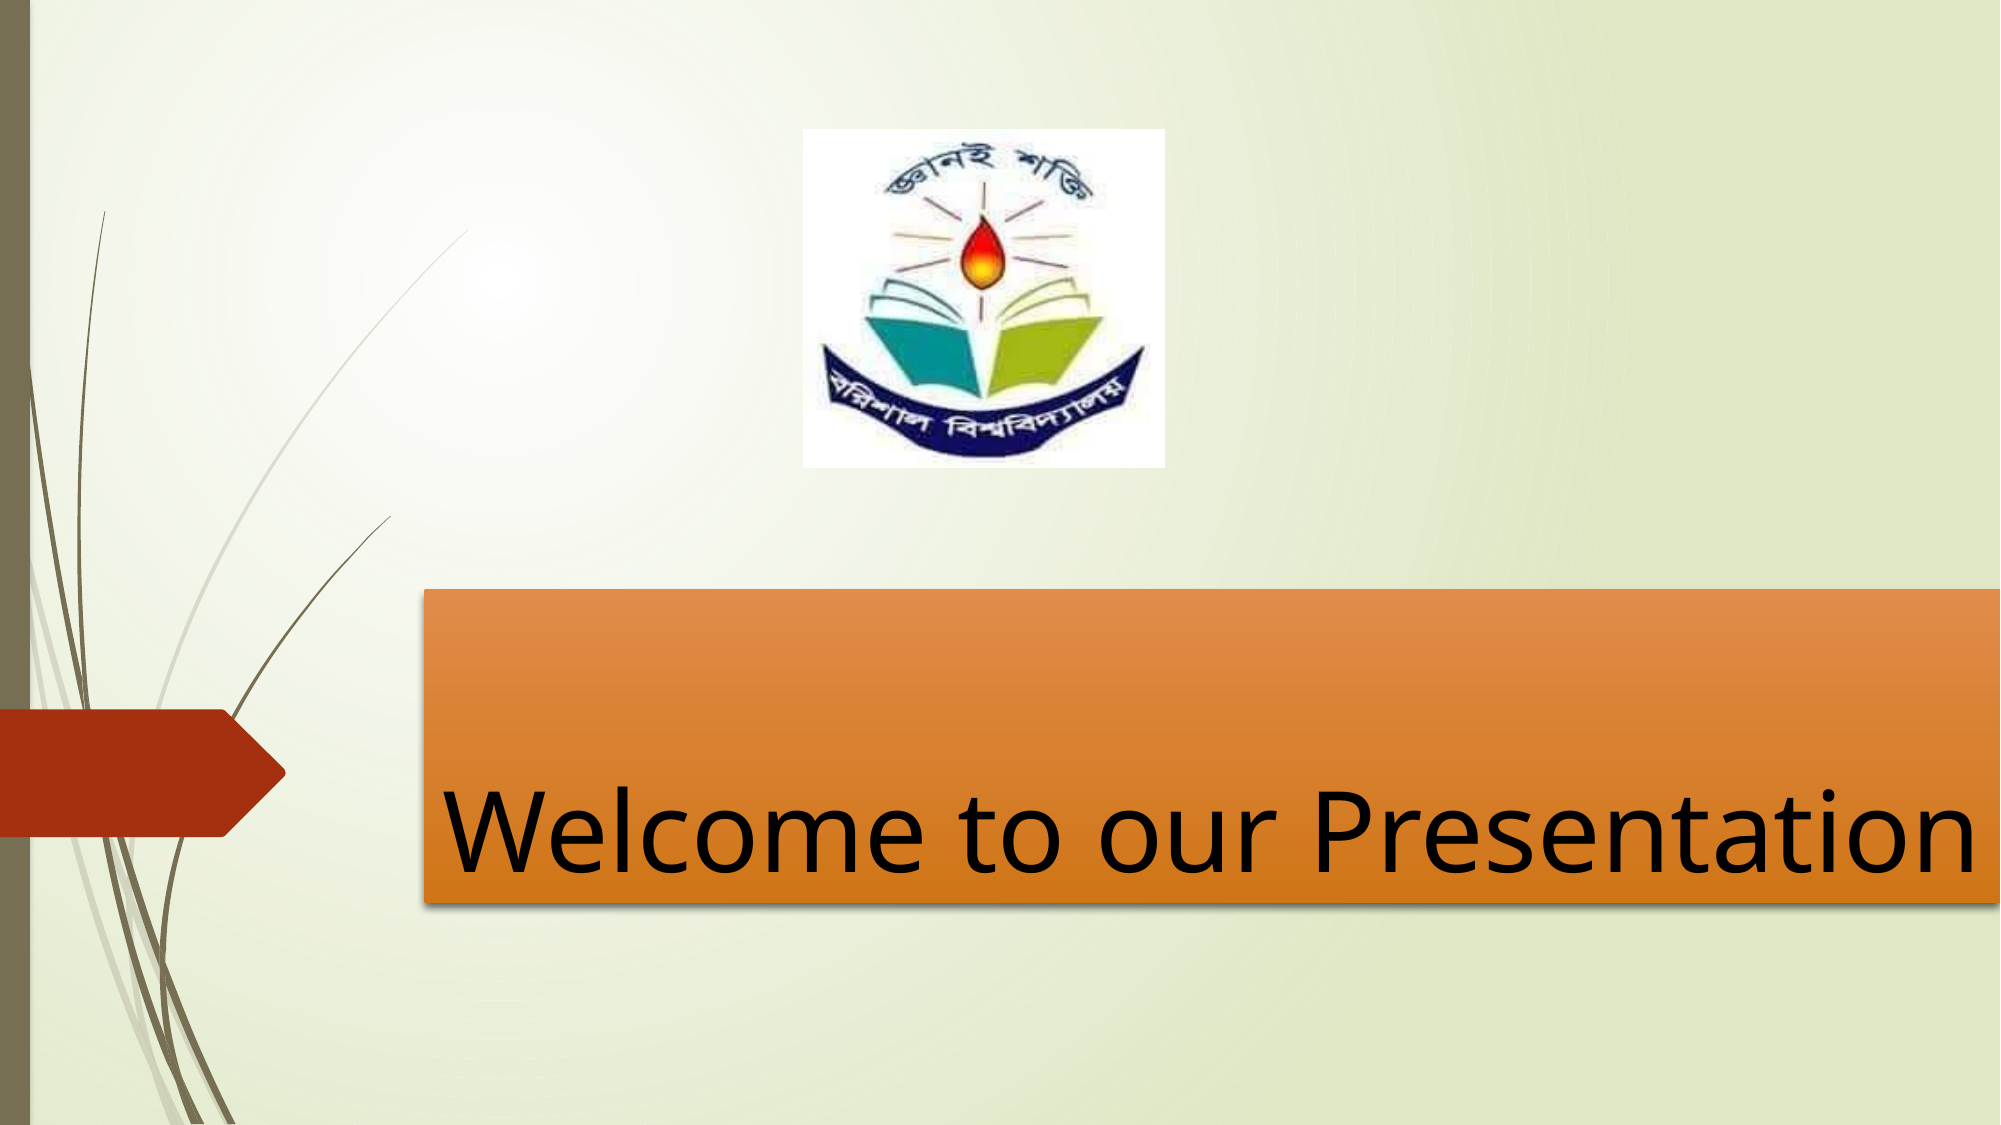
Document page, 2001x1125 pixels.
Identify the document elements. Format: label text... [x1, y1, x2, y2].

title Welcome to our Presentation [424, 589, 2000, 903]
picture [802, 128, 1165, 468]
